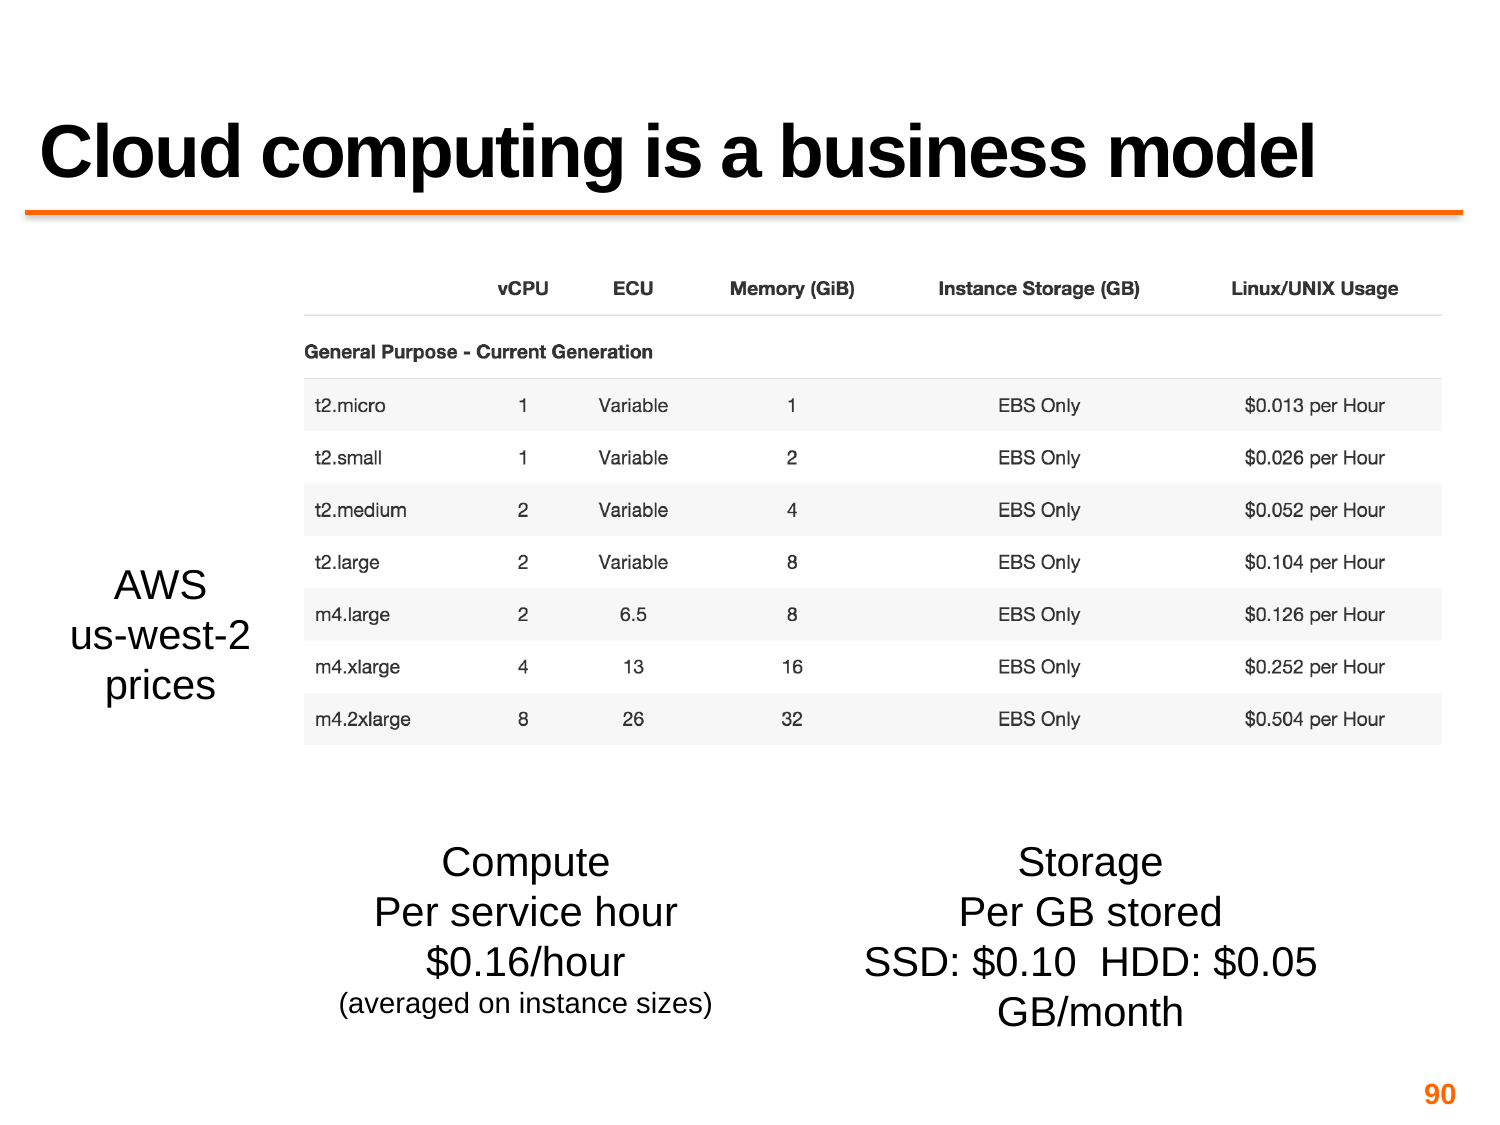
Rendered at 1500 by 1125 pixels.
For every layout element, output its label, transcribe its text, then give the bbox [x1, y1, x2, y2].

text_box Compute Per service hour $0.16/hour (averaged on instance sizes) [323, 826, 729, 1027]
title Cloud computing is a business model [24, 24, 1463, 201]
text_box Storage Per GB stored SSD: $0.10 HDD: $0.05 GB/month [848, 826, 1333, 1042]
slide_number 90 [1112, 1074, 1463, 1110]
text_box AWS us-west-2 prices [54, 550, 267, 716]
picture [294, 266, 1448, 758]
